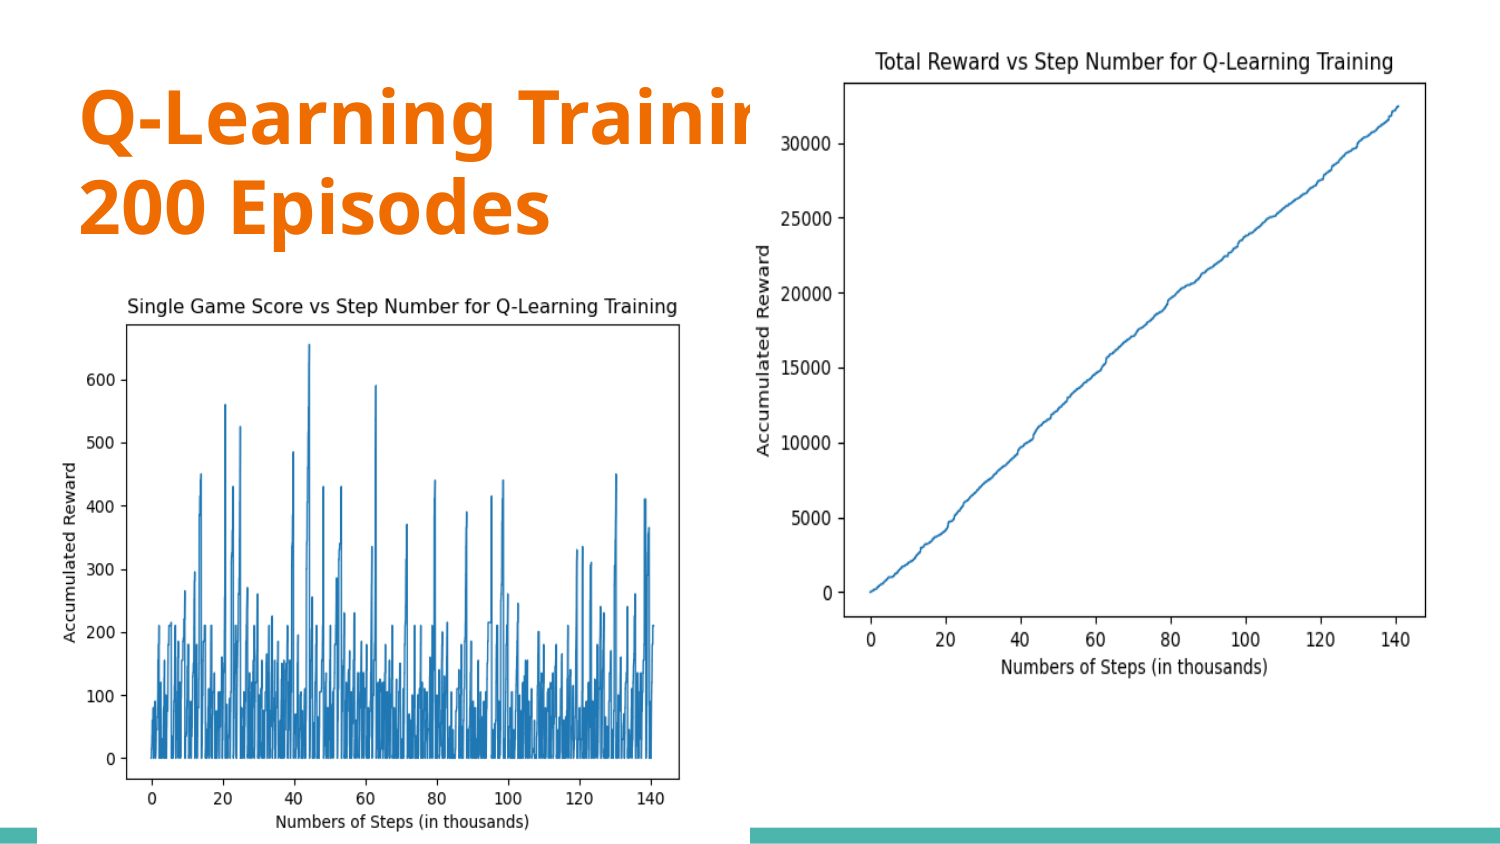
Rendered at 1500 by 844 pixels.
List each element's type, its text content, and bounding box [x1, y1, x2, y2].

picture [37, 0, 1500, 844]
title Q-Learning Training 200 Episodes [63, 54, 744, 167]
